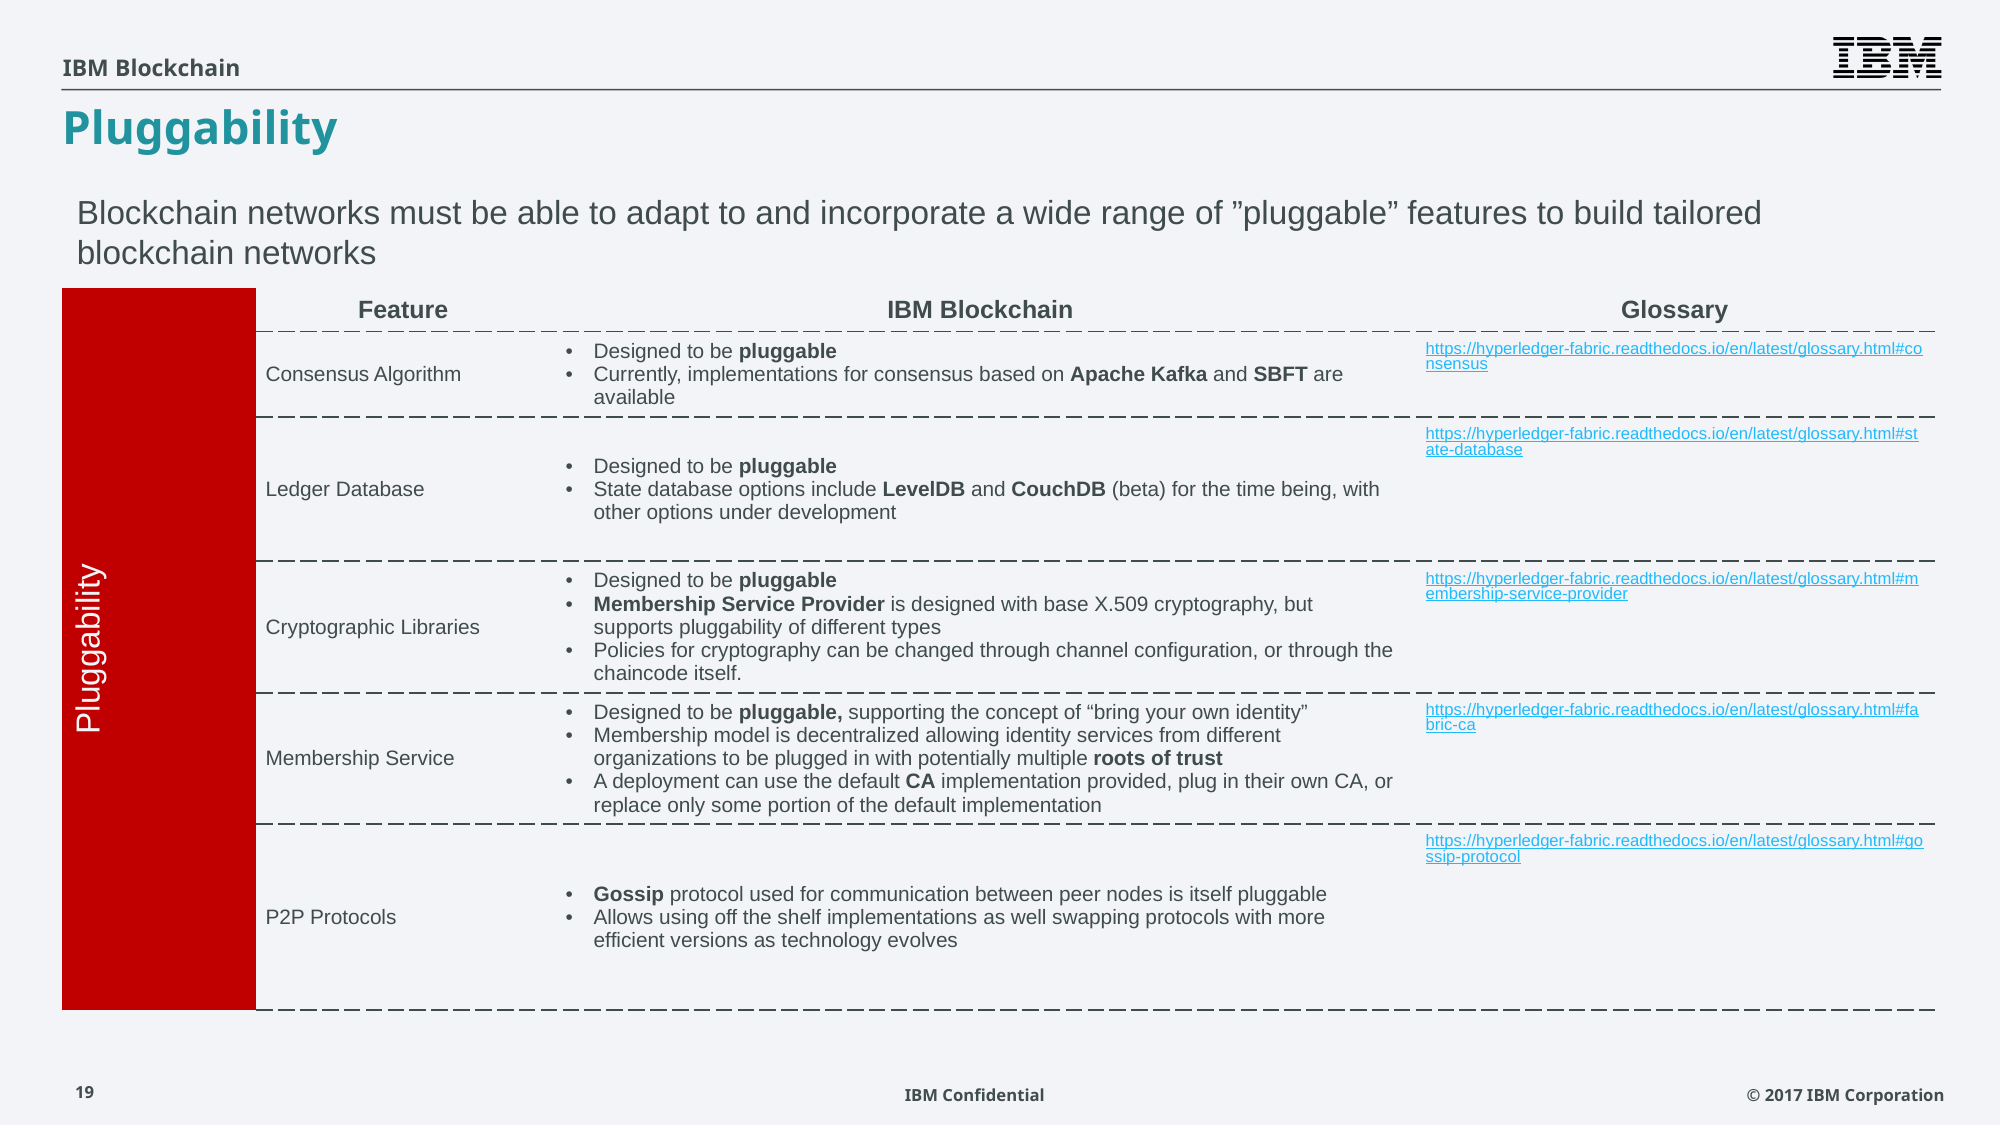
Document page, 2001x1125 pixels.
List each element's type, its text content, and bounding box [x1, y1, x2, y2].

table_cell Designed to be pluggable, supporting the concept of “bring your own identity” Membership model is decentralized allowing identity services from different organizations to be plugged in with potentially multiple roots of trust A deployment can use the default CA implementation provided, plug in their own CA, or replace only some portion of the default implementation [551, 693, 1411, 824]
table_cell Gossip protocol used for communication between peer nodes is itself pluggable Allows using off the shelf implementations as well swapping protocols with more efficient versions as technology evolves [551, 824, 1411, 1010]
table_cell Designed to be pluggable State database options include LevelDB and CouchDB (beta) for the time being, with other options under development [551, 417, 1411, 561]
table_cell https://hyperledger-fabric.readthedocs.io/en/latest/glossary.html#gossip-protocol [1411, 824, 1939, 1010]
table_cell https://hyperledger-fabric.readthedocs.io/en/latest/glossary.html#membership-service-provider [1411, 561, 1939, 693]
text_box Blockchain networks must be able to adapt to and incorporate a wide range of ”pluggable” features to build tailored blockchain networks [62, 183, 1940, 279]
table_cell Designed to be pluggable Currently, implementations for consensus based on Apache Kafka and SBFT are available [551, 332, 1411, 417]
title Pluggability [61, 97, 1940, 203]
table_cell https://hyperledger-fabric.readthedocs.io/en/latest/glossary.html#fabric-ca [1411, 693, 1939, 824]
table_header Feature [256, 288, 551, 332]
table_header Glossary [1411, 288, 1939, 332]
table_header IBM Blockchain [551, 288, 1411, 332]
table_cell Designed to be pluggable Membership Service Provider is designed with base X.509 cryptography, but supports pluggability of different types Policies for cryptography can be changed through channel configuration, or through the chaincode itself. [551, 561, 1411, 693]
table_cell https://hyperledger-fabric.readthedocs.io/en/latest/glossary.html#consensus [1411, 332, 1939, 417]
table_header Pluggability [62, 288, 256, 1010]
table_cell Consensus Algorithm [256, 332, 551, 417]
table_cell https://hyperledger-fabric.readthedocs.io/en/latest/glossary.html#state-database [1411, 417, 1939, 561]
table_cell Ledger Database [256, 417, 551, 561]
table_cell Cryptographic Libraries [256, 561, 551, 693]
table_cell Membership Service [256, 693, 551, 824]
picture [1833, 37, 1944, 78]
table_cell P2P Protocols [256, 824, 551, 1010]
